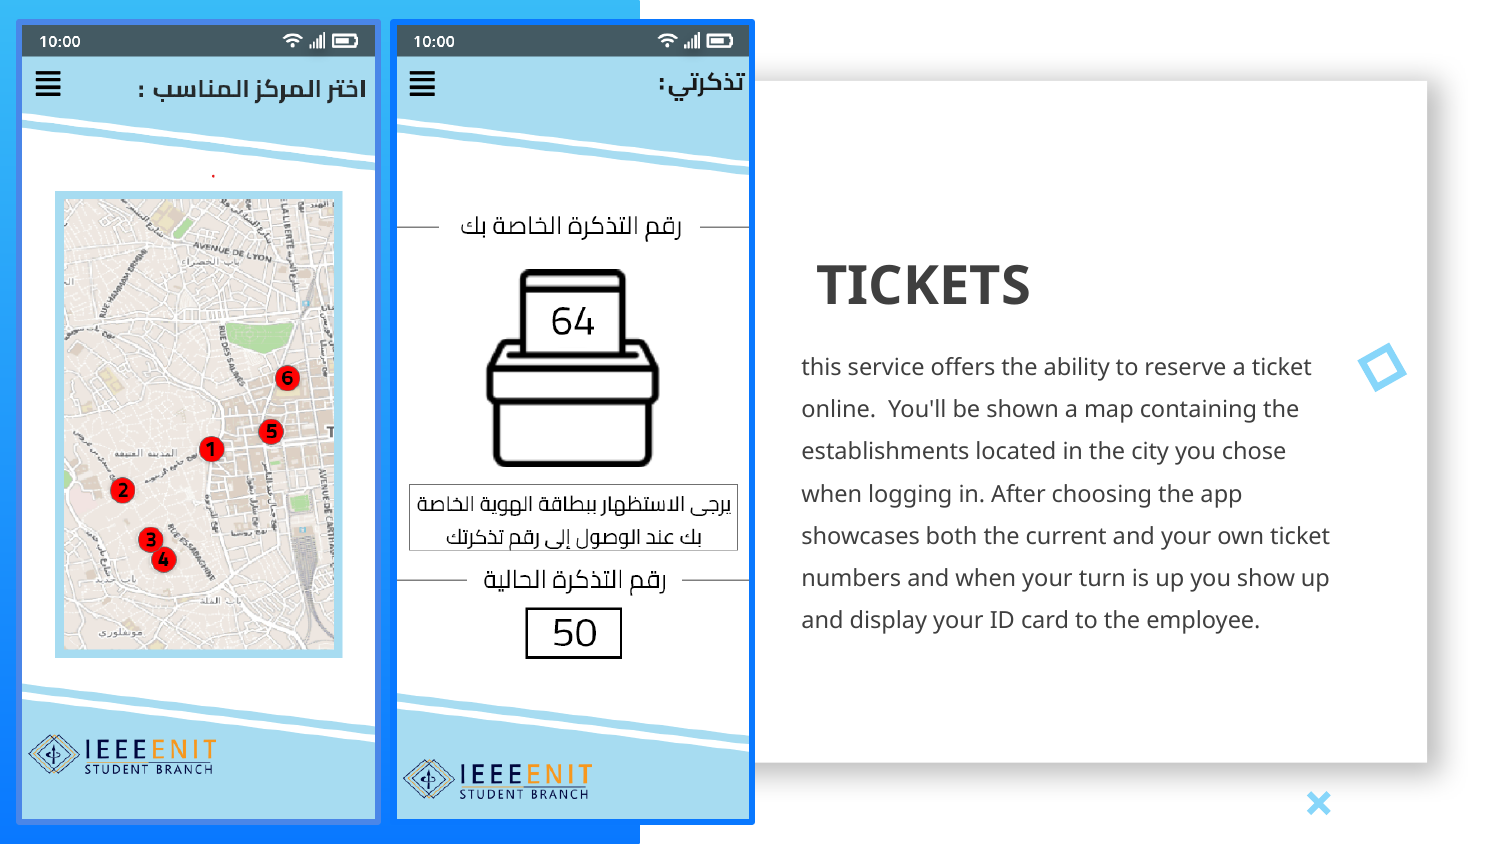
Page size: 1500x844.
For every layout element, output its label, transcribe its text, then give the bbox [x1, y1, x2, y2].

text_box TICKETS [801, 243, 1282, 323]
text_box this service offers the ability to reserve a ticket online. You'll be shown a map containing the establishments located in the city you chose when logging in. After choosing the app showcases both the current and your own ticket numbers and when your turn is up you show up and display your ID card to the employee. [801, 338, 1351, 634]
picture [396, 24, 750, 819]
picture [22, 24, 375, 819]
